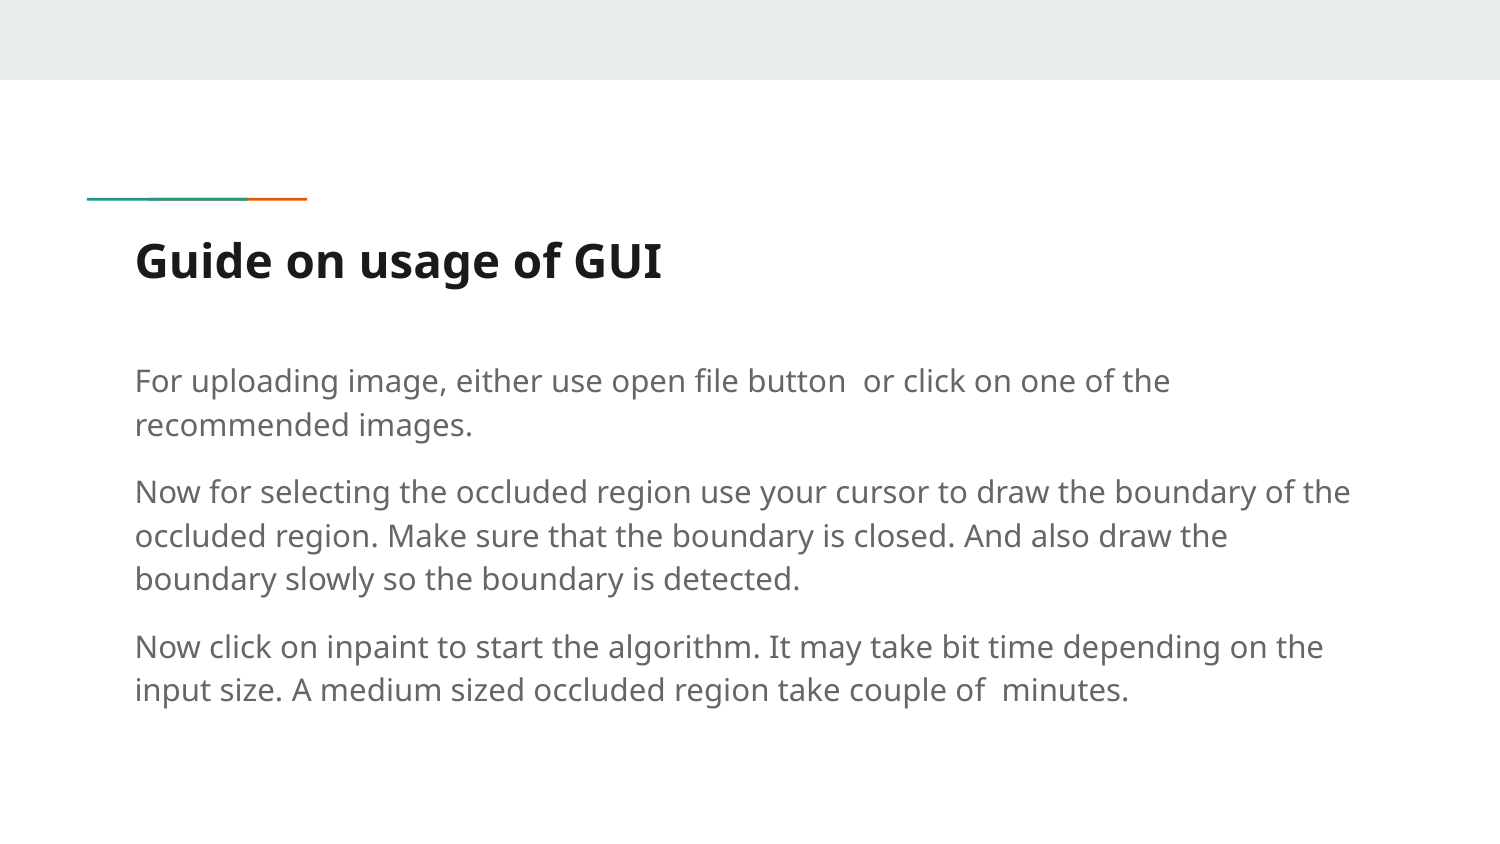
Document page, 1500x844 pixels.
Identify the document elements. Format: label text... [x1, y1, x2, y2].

title Guide on usage of GUI [119, 216, 1381, 305]
list For uploading image, either use open file button or click on one of the recommended images. Now for selecting the occluded region use your cursor to draw the boundary of the occluded region. Make sure that the boundary is closed. And also draw the boundary slowly so the boundary is detected. Now click on inpaint to start the algorithm. It may take bit time depending on the input size. A medium sized occluded region take couple of minutes. [119, 341, 1381, 712]
